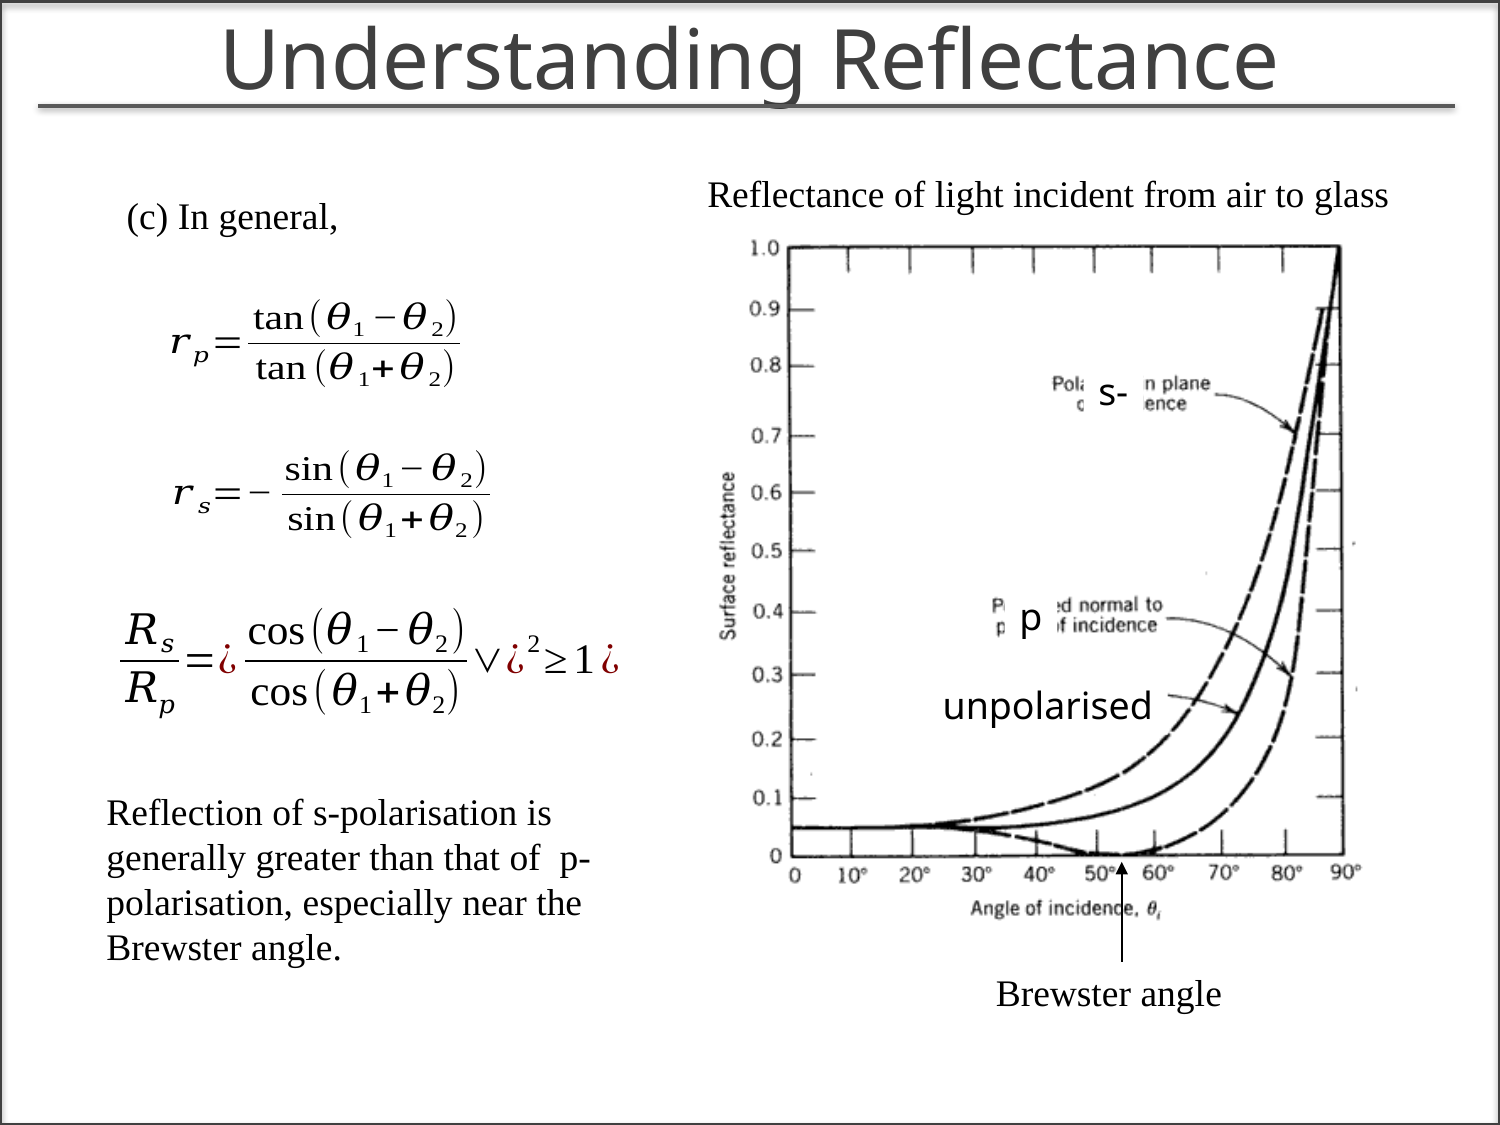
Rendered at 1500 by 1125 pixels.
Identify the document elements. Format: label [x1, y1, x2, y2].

picture [674, 210, 1383, 926]
text_box [0, 0, 1500, 1125]
